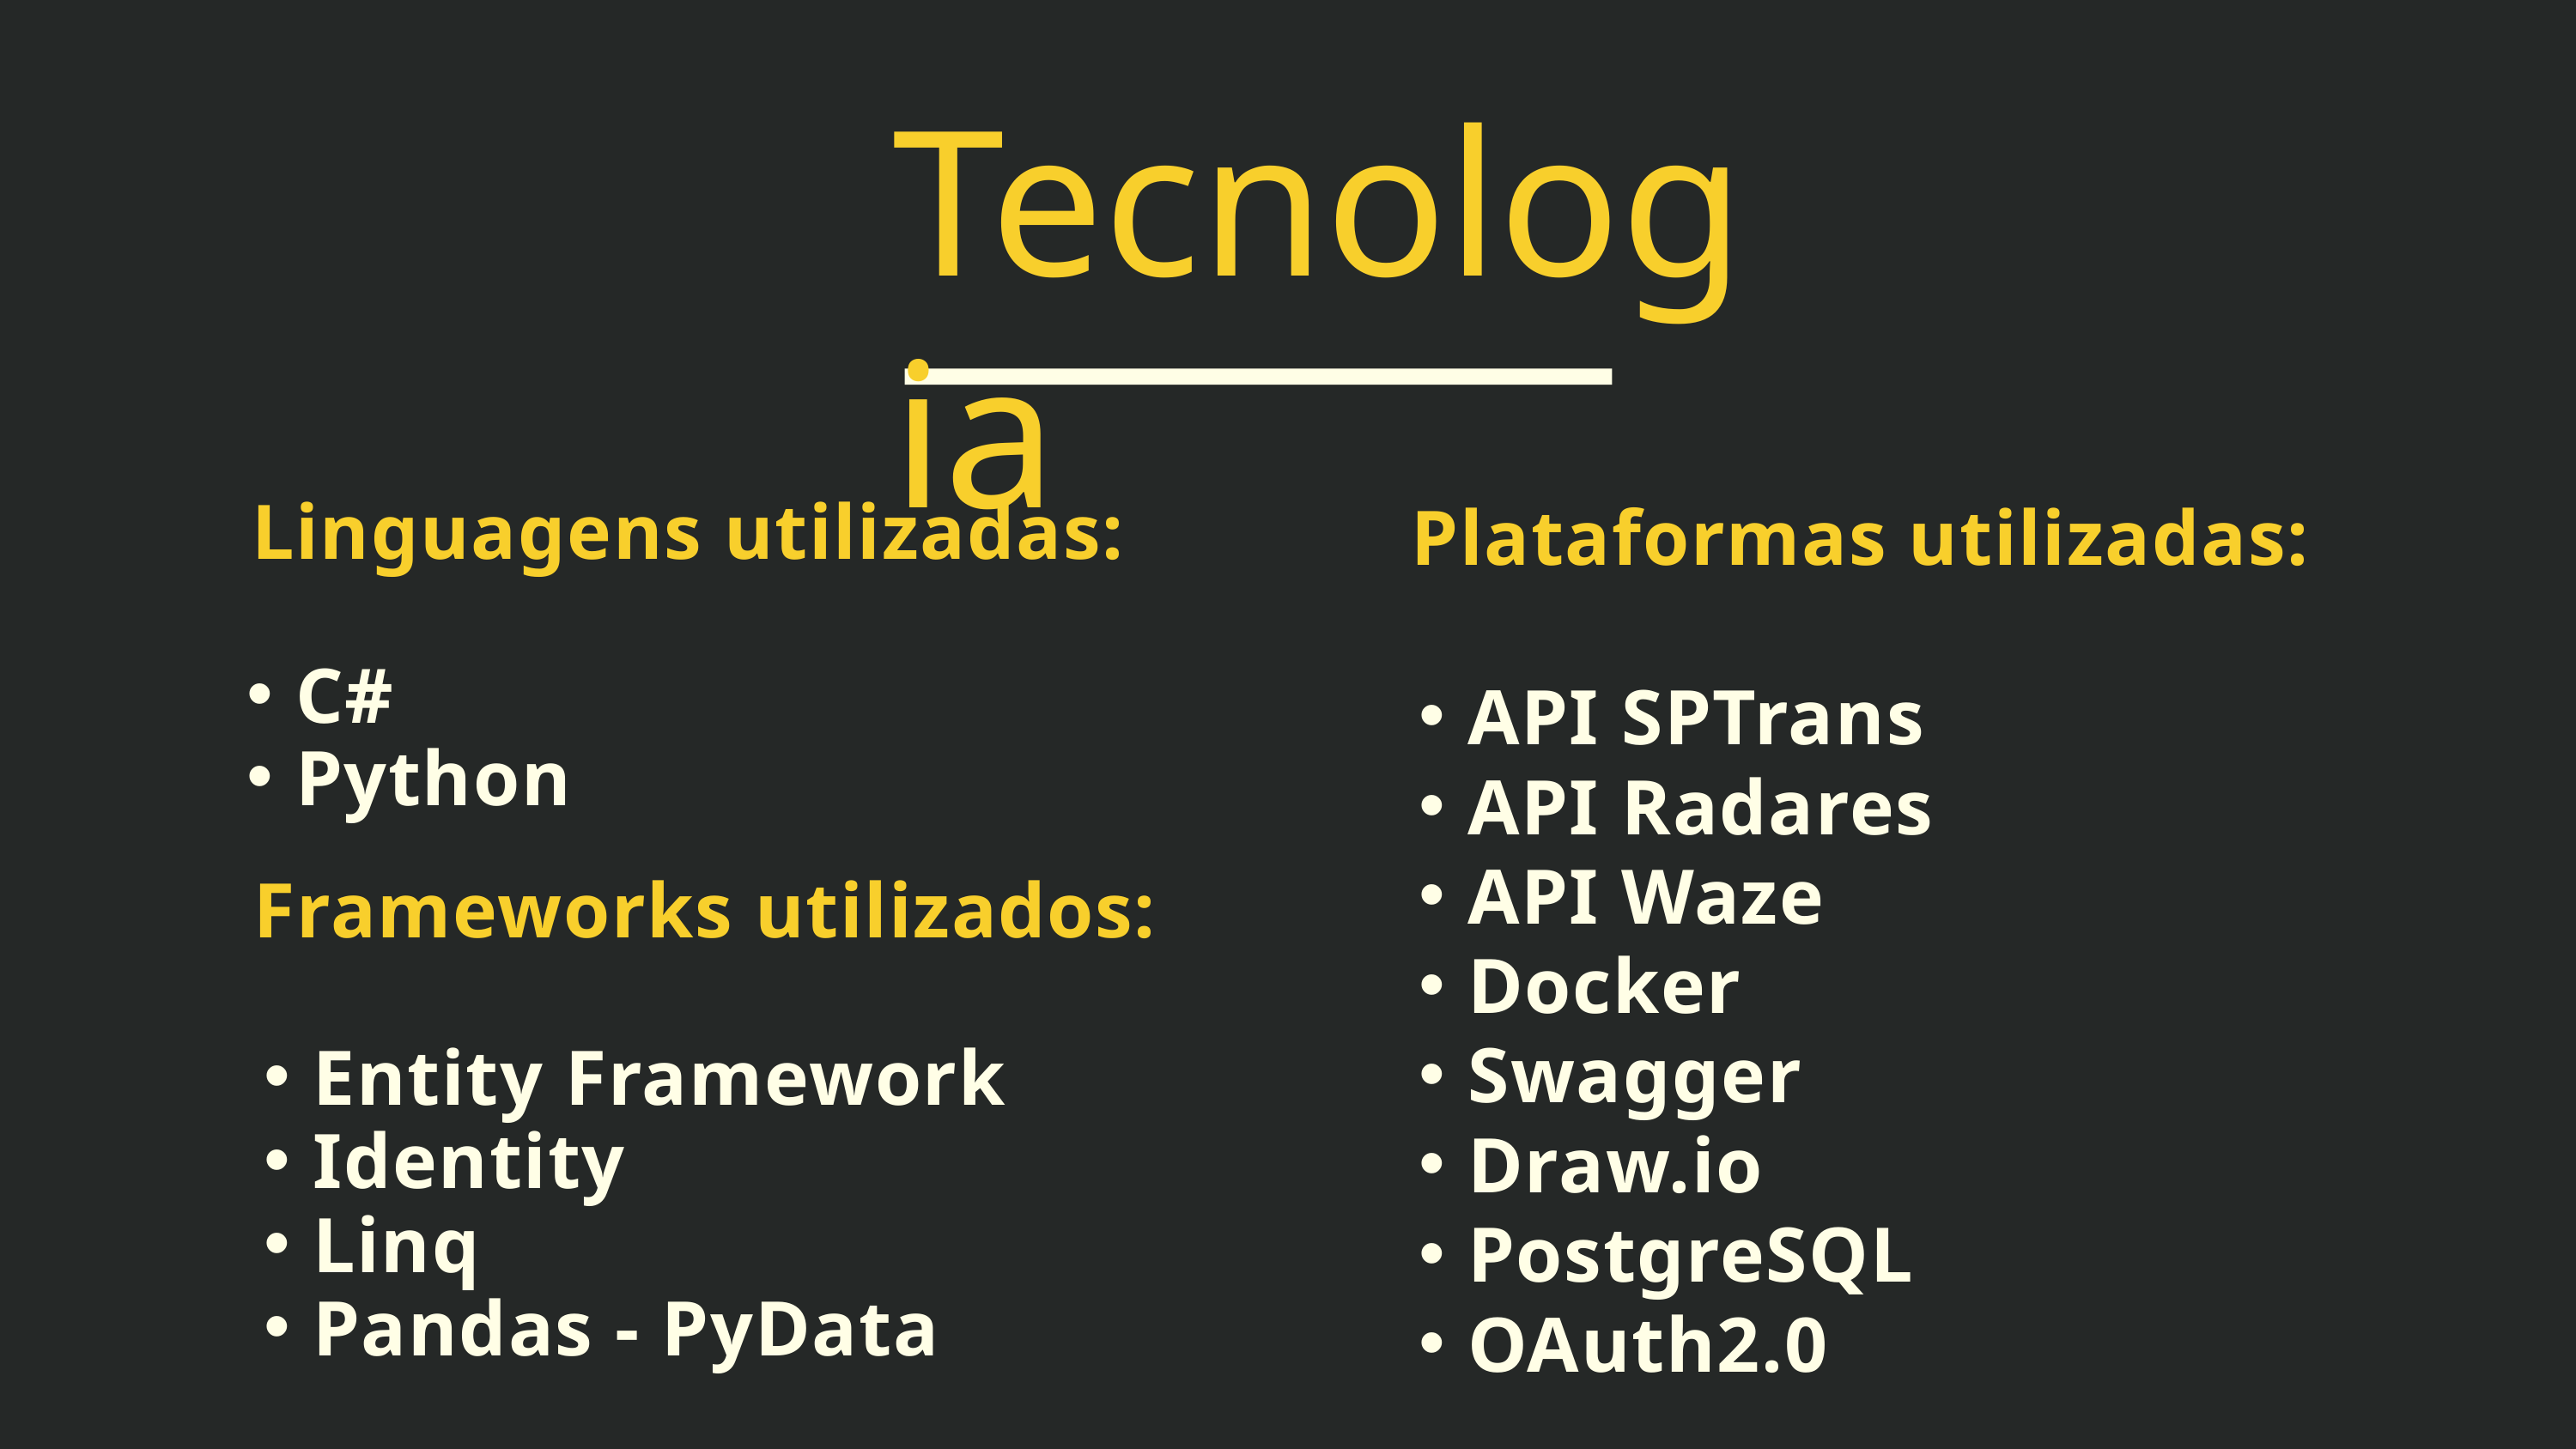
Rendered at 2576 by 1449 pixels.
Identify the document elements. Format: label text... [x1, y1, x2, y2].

text_box Frameworks utilizados: Entity Framework Identity Linq Pandas - PyData [215, 869, 1218, 1371]
text_box Tecnologia [892, 84, 1754, 549]
text_box Plataformas utilizadas: API SPTrans API Radares API Waze Docker Swagger Draw.io PostgreSQL OAuth2.0 [1370, 491, 2373, 1387]
text_box Linguagens utilizadas: C# Python [197, 492, 1201, 821]
